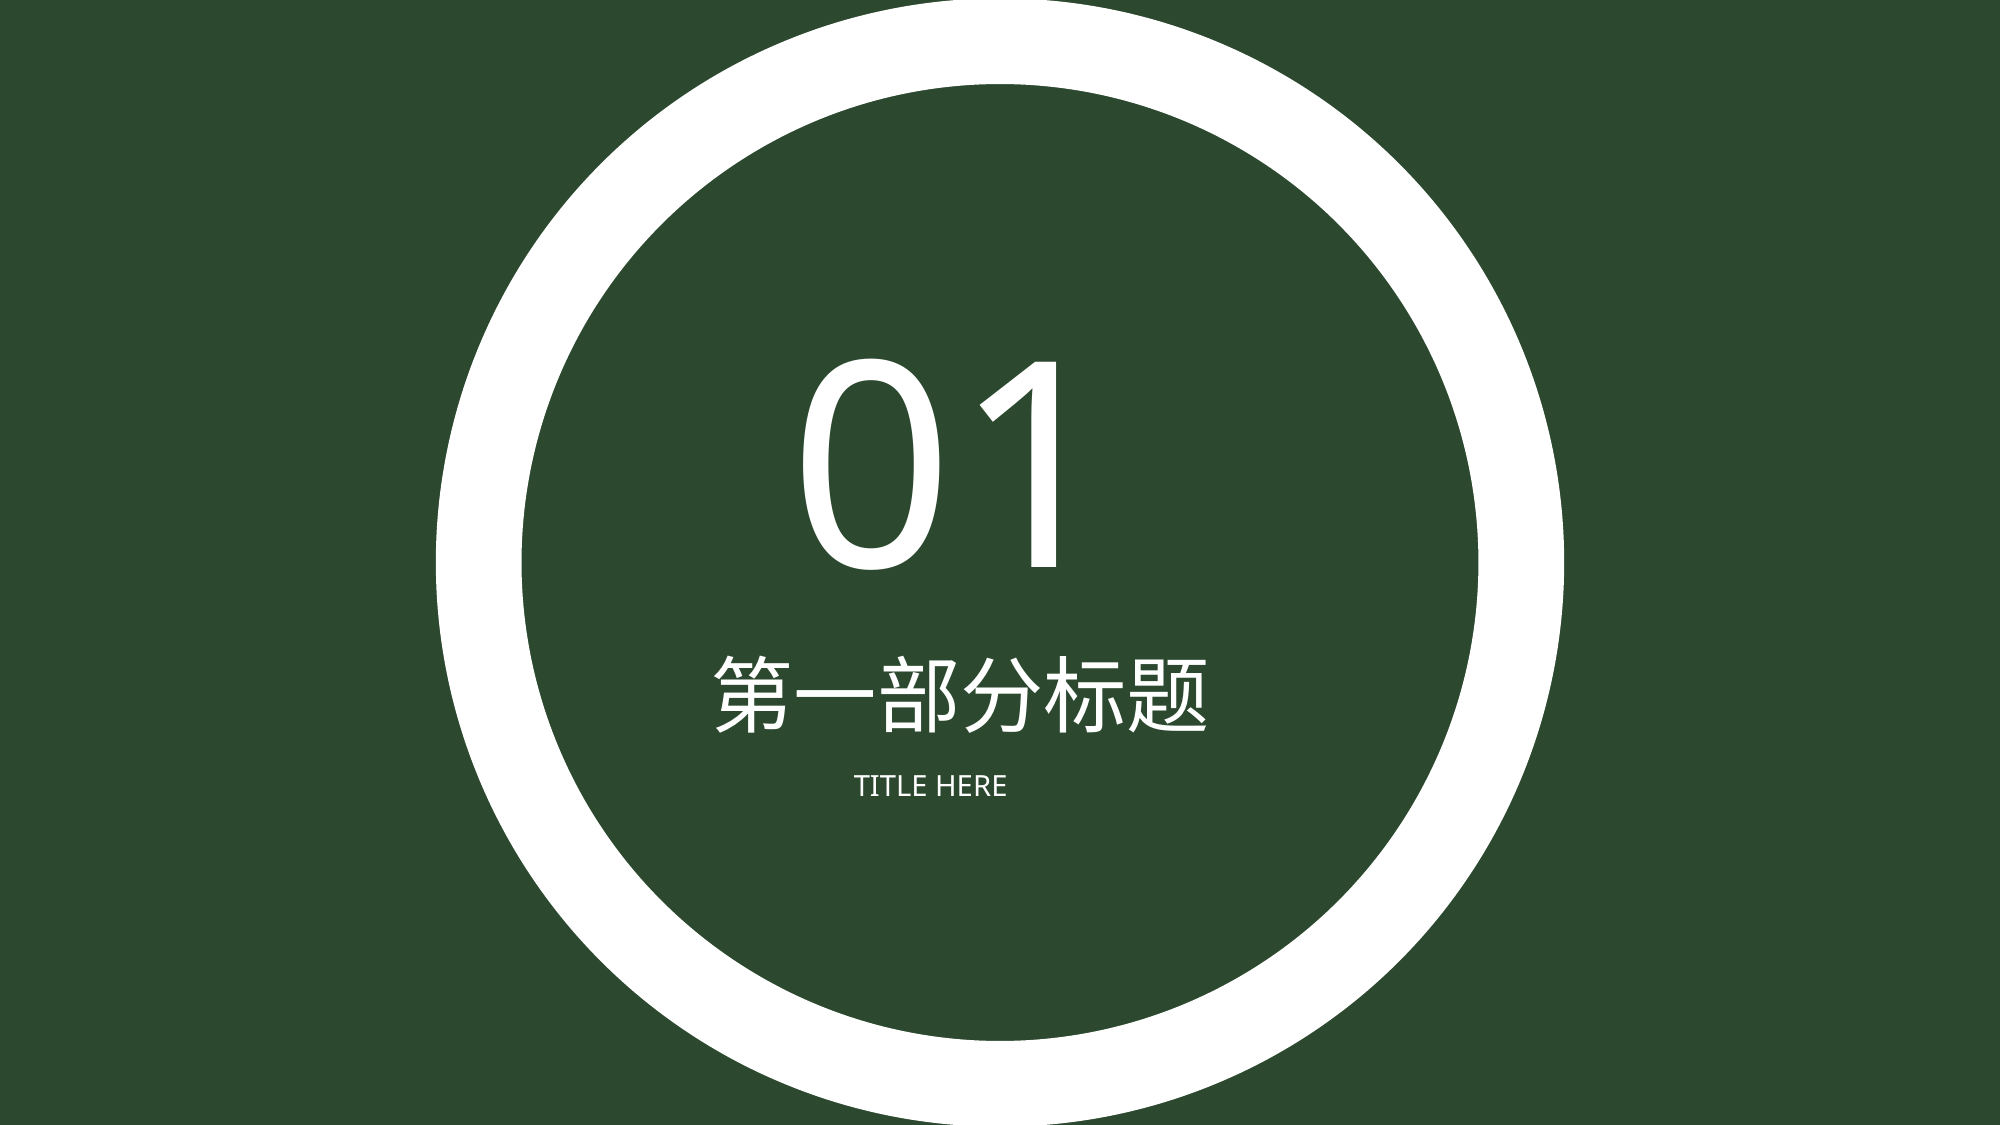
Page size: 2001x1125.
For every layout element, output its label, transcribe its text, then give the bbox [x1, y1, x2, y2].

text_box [695, 635, 1304, 810]
text_box [434, 0, 1566, 1125]
text_box 01 [774, 272, 1226, 632]
